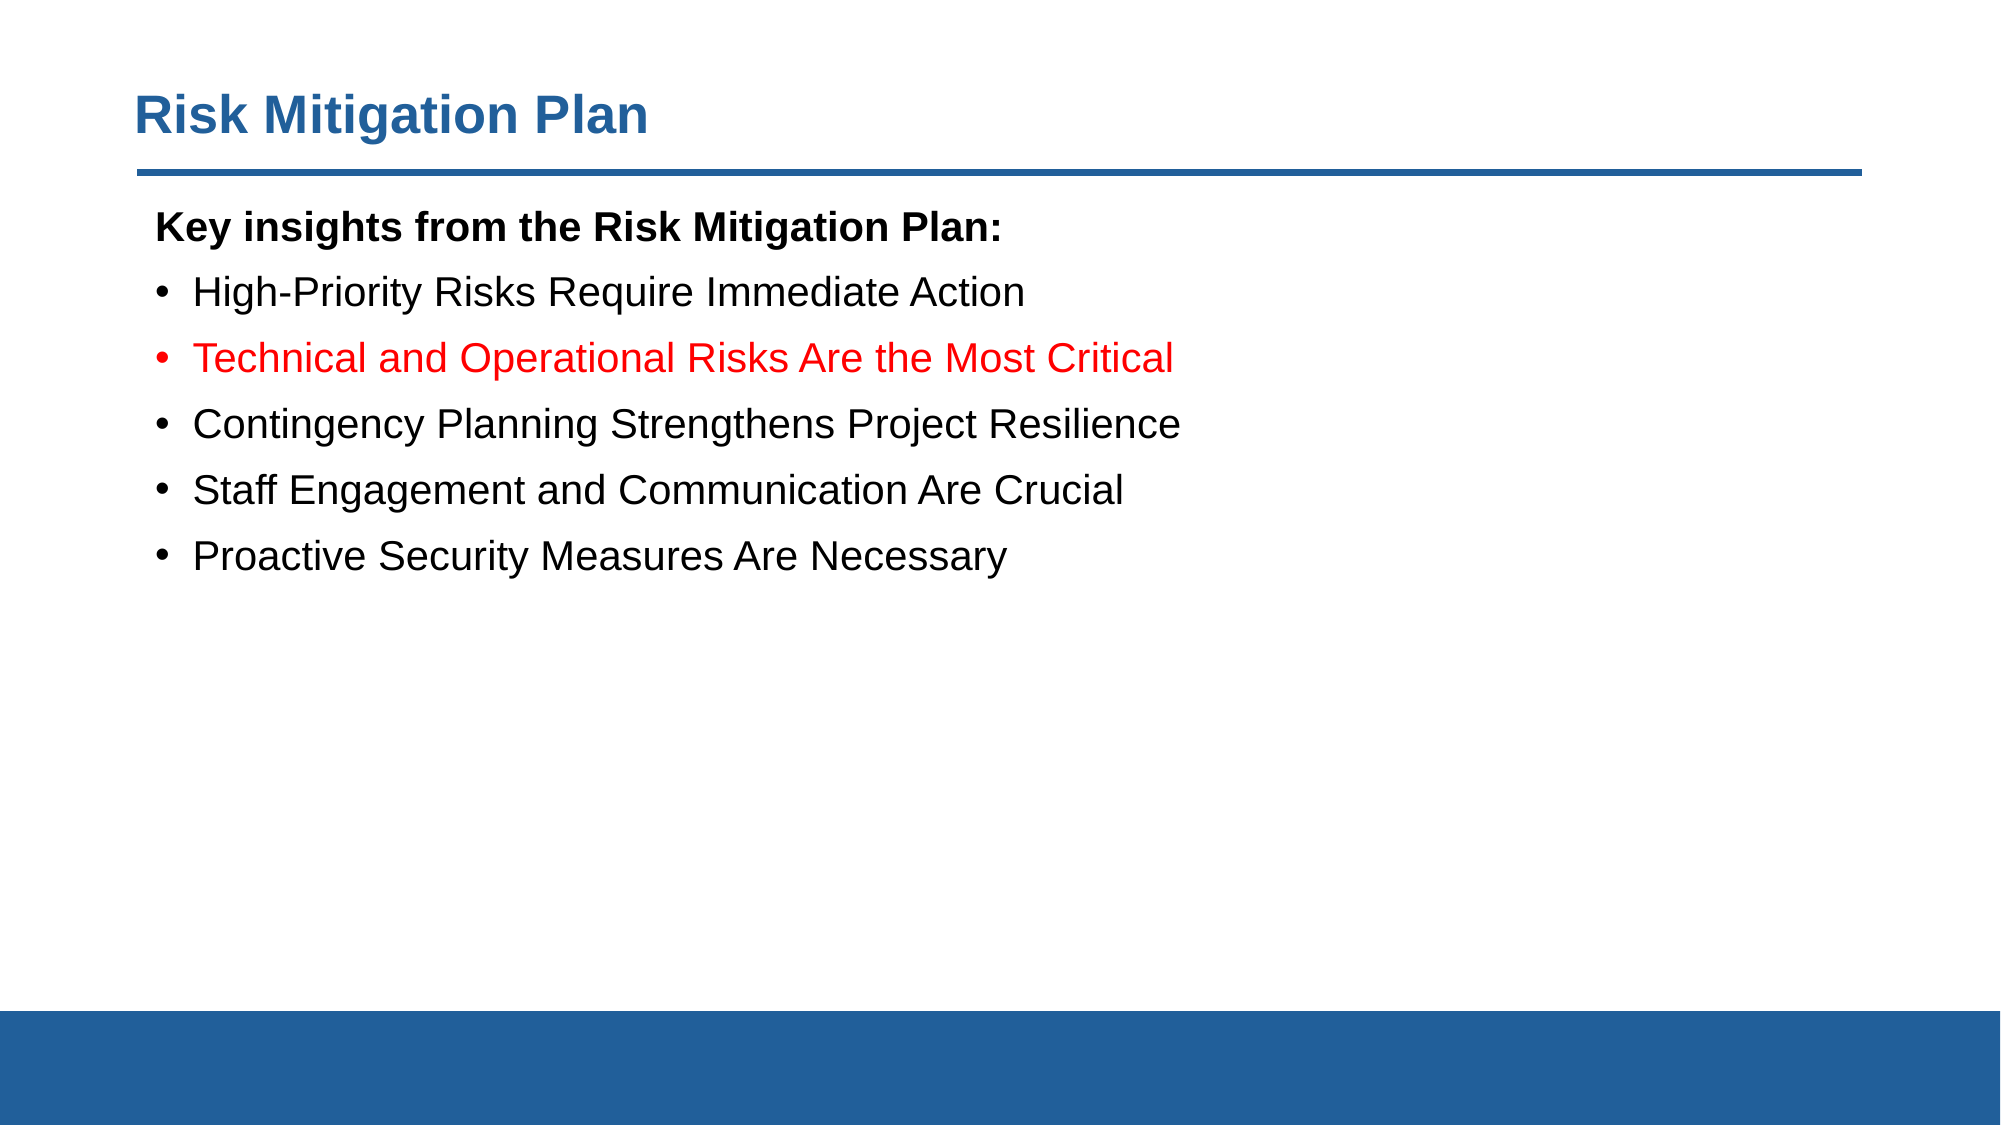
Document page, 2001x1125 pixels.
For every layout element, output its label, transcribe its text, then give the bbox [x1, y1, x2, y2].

list Key insights from the Risk Mitigation Plan: High-Priority Risks Require Immediate Action Technical and Operational Risks Are the Most Critical Contingency Planning Strengthens Project Resilience Staff Engagement and Communication Are Crucial Proactive Security Measures Are Necessary [140, 197, 1866, 990]
title Risk Mitigation Plan [119, 59, 1845, 173]
